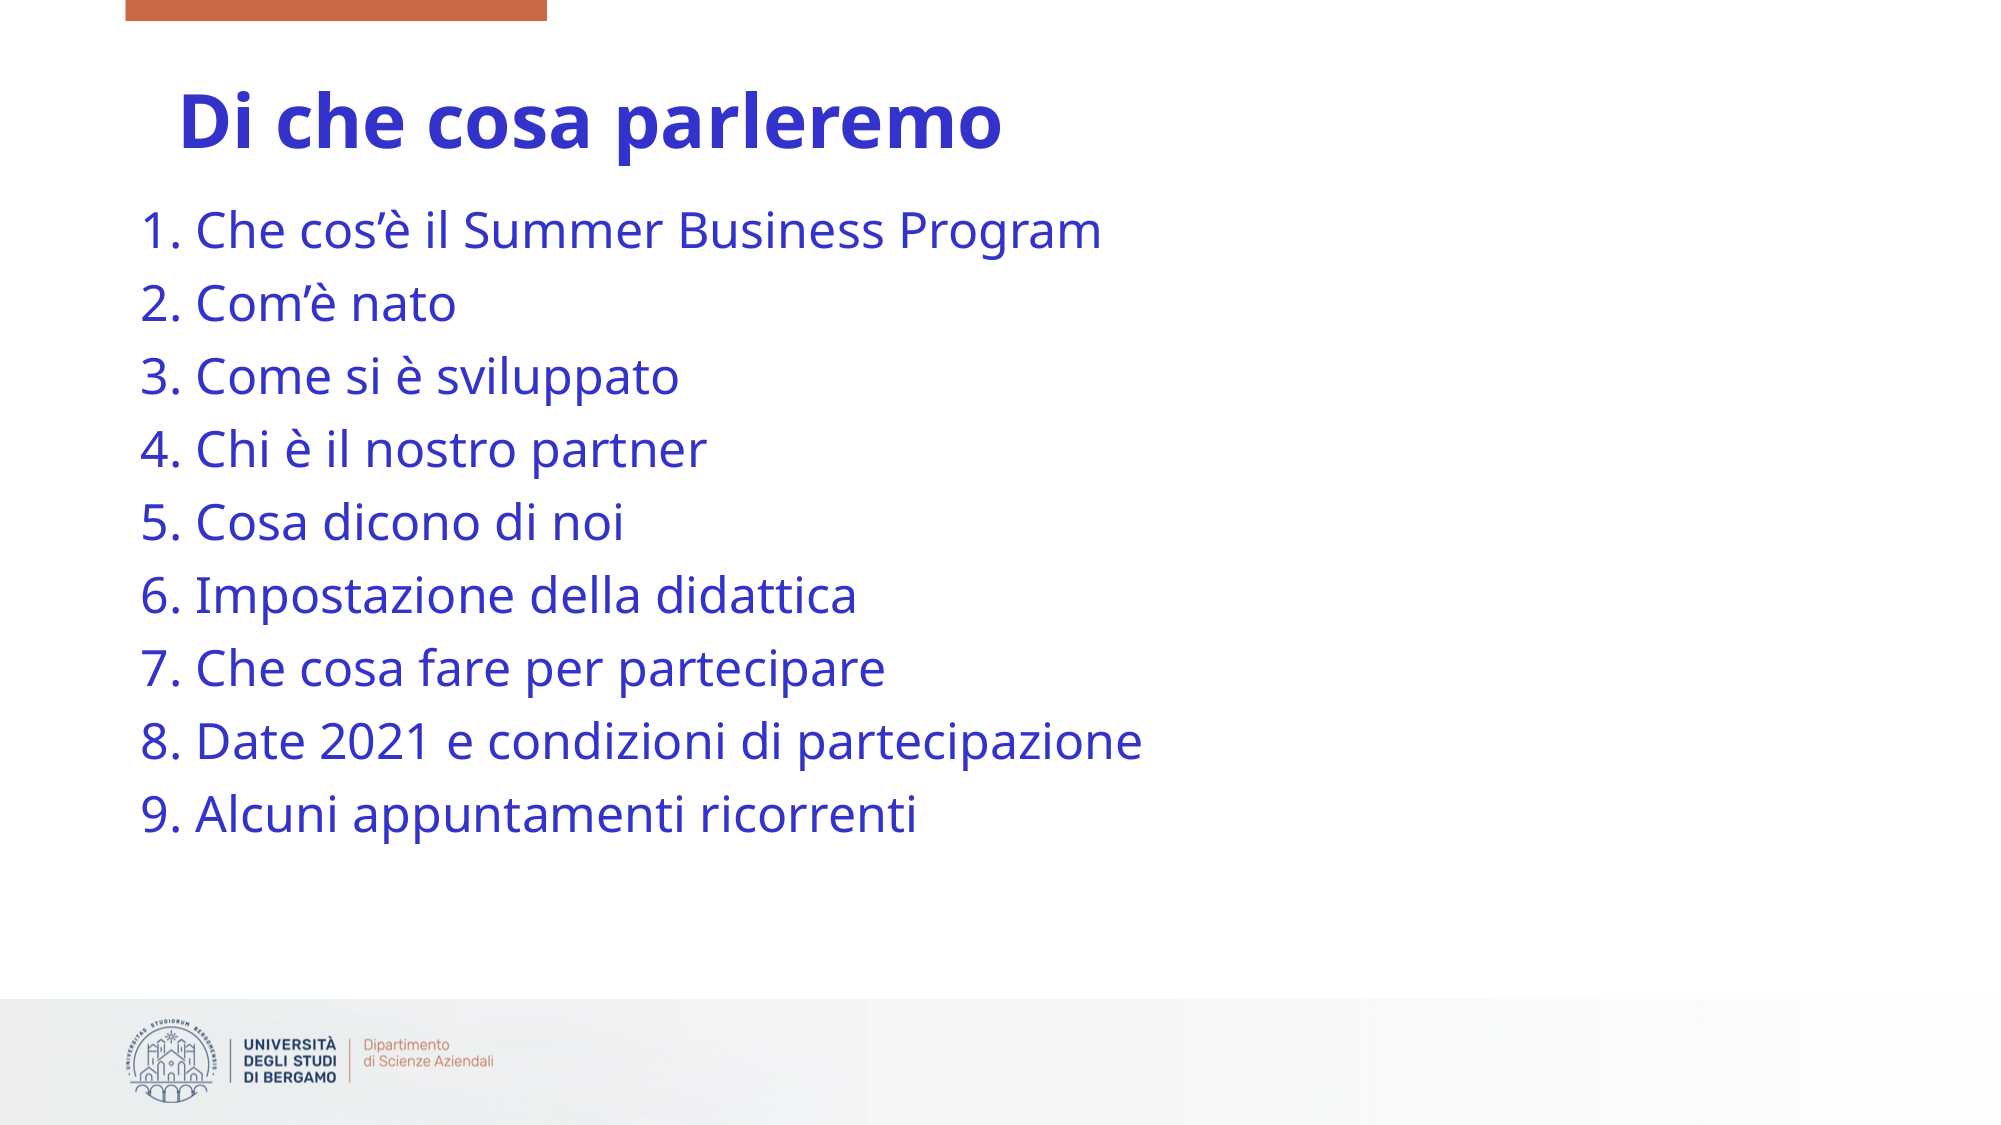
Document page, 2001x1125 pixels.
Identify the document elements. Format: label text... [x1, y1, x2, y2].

picture [0, 999, 2000, 1125]
text_box 1. Che cos’è il Summer Business Program 2. Com’è nato 3. Come si è sviluppato 4. Chi è il nostro partner 5. Cosa dicono di noi 6. Impostazione della didattica 7. Che cosa fare per partecipare 8. Date 2021 e condizioni di partecipazione 9. Alcuni appuntamenti ricorrenti [126, 202, 1475, 953]
text_box Di che cosa parleremo [162, 66, 1438, 172]
